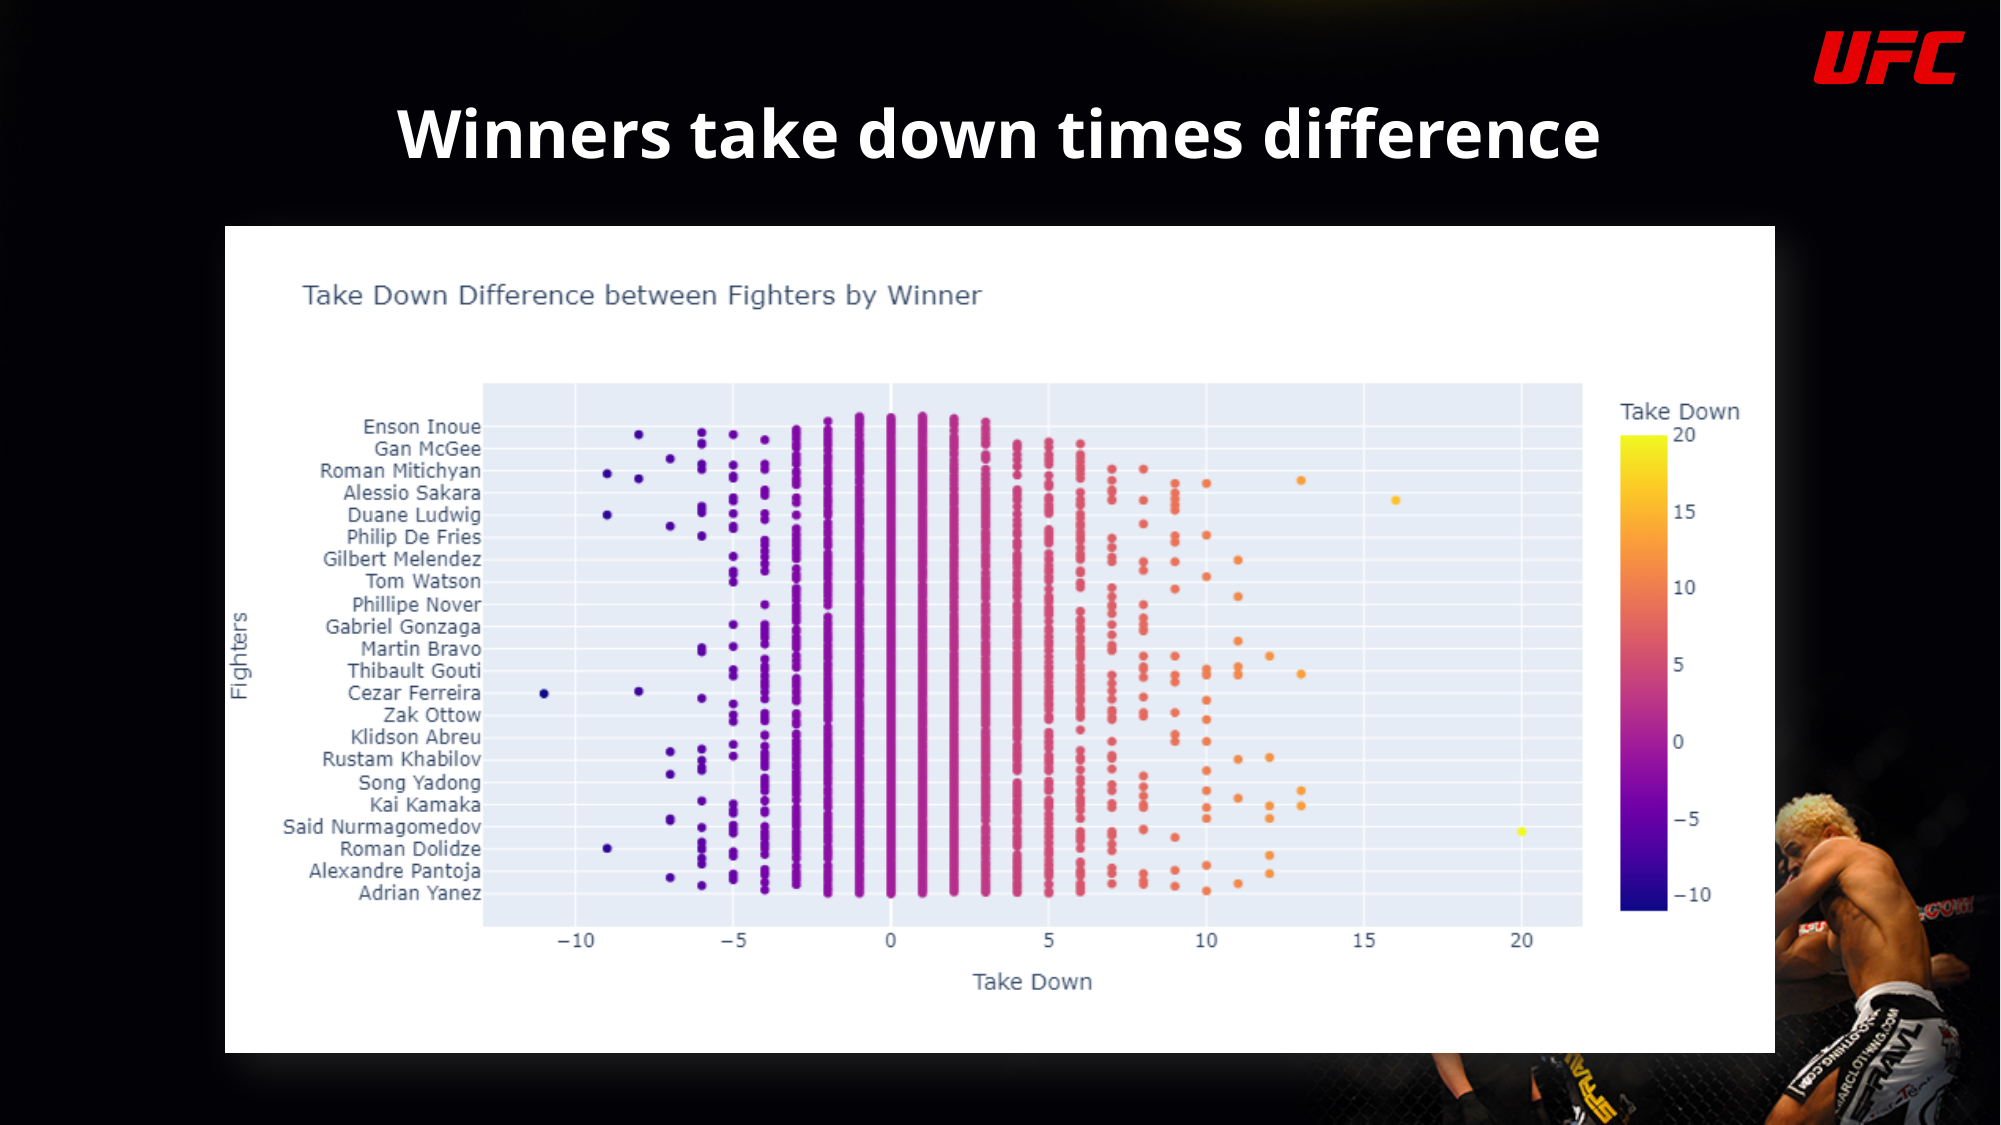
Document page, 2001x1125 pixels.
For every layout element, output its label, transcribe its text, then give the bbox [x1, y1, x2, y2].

picture [0, 0, 2001, 1125]
text_box Winners take down times difference [310, 26, 1690, 208]
